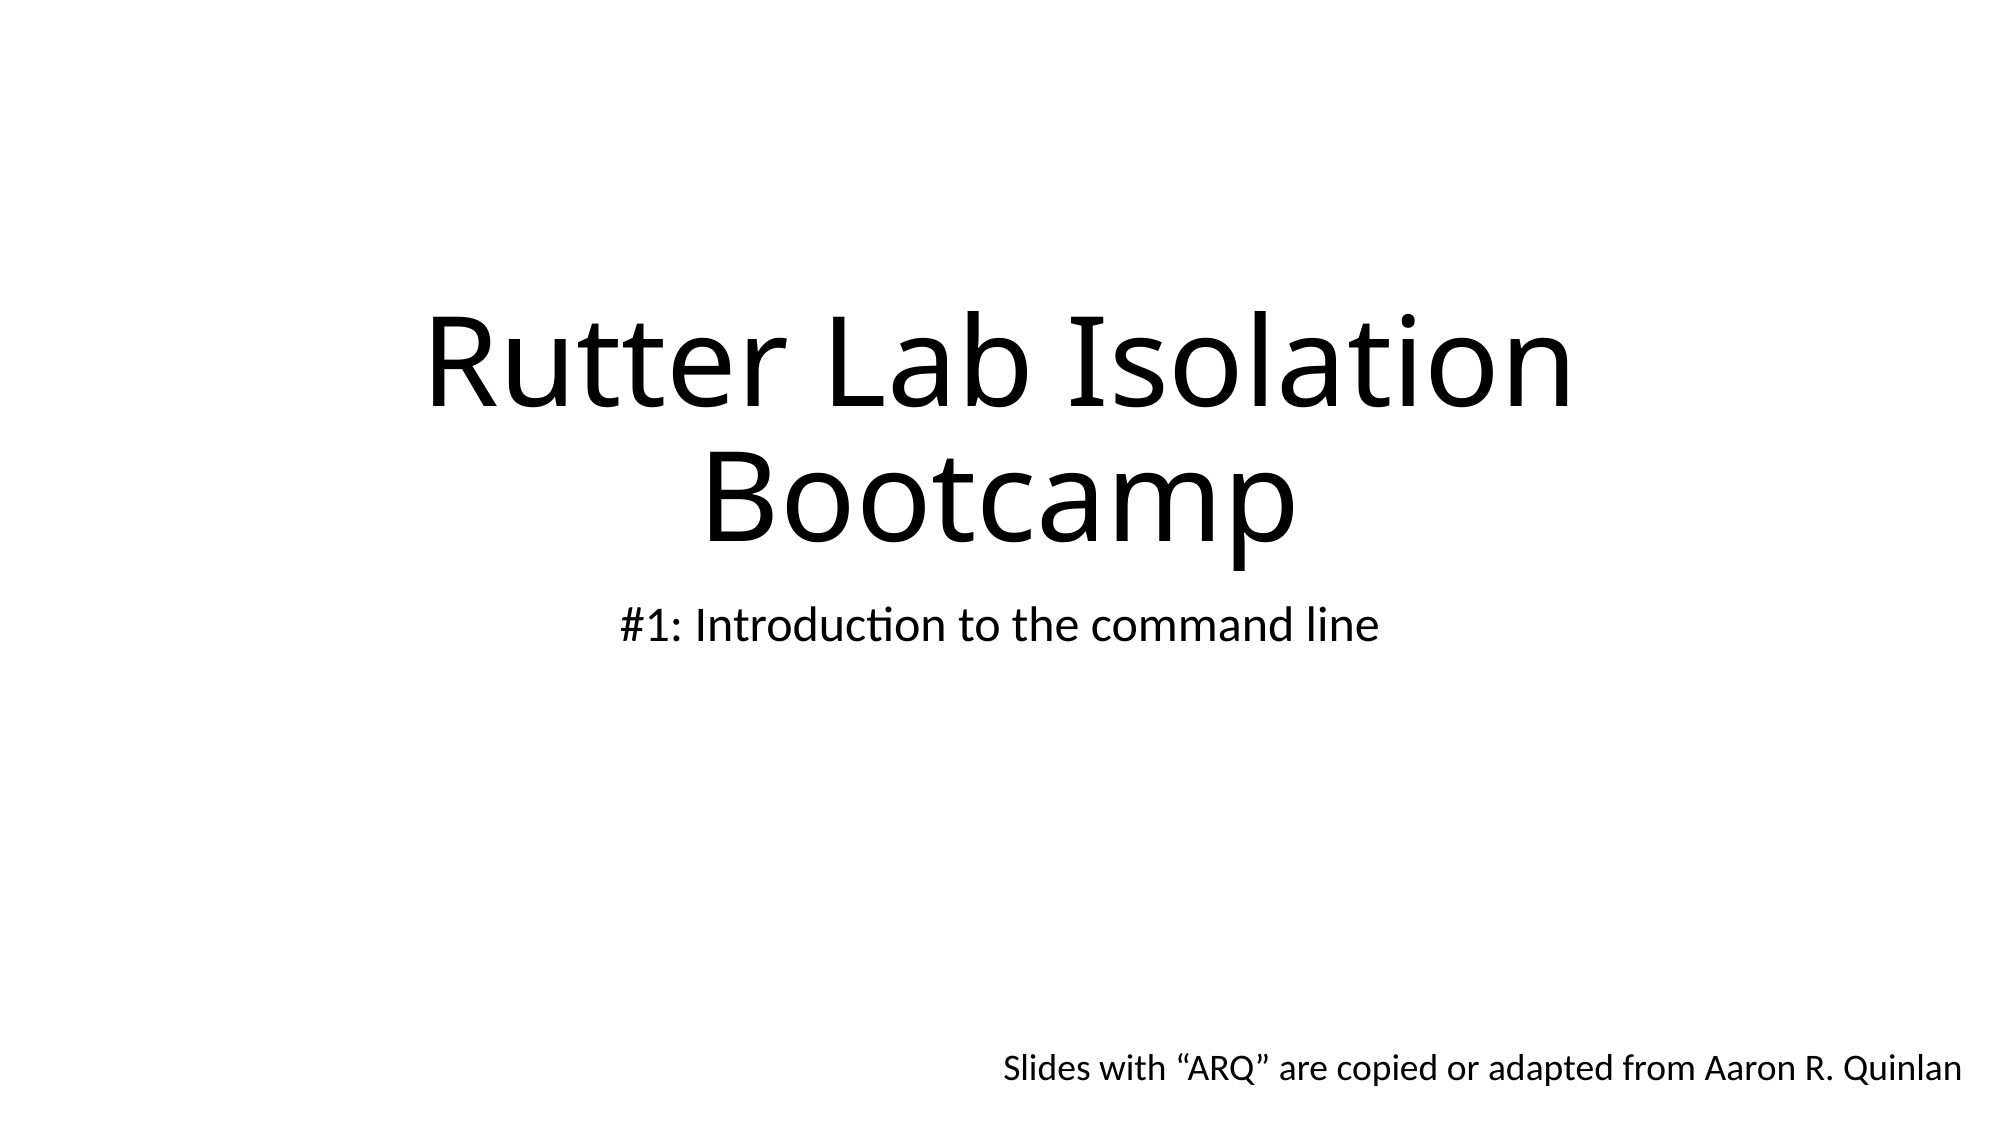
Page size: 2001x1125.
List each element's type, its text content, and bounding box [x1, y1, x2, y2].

title Rutter Lab Isolation Bootcamp [249, 184, 1750, 576]
subtitle #1: Introduction to the command line [249, 590, 1750, 863]
text_box Slides with “ARQ” are copied or adapted from Aaron R. Quinlan [988, 1035, 1979, 1096]
